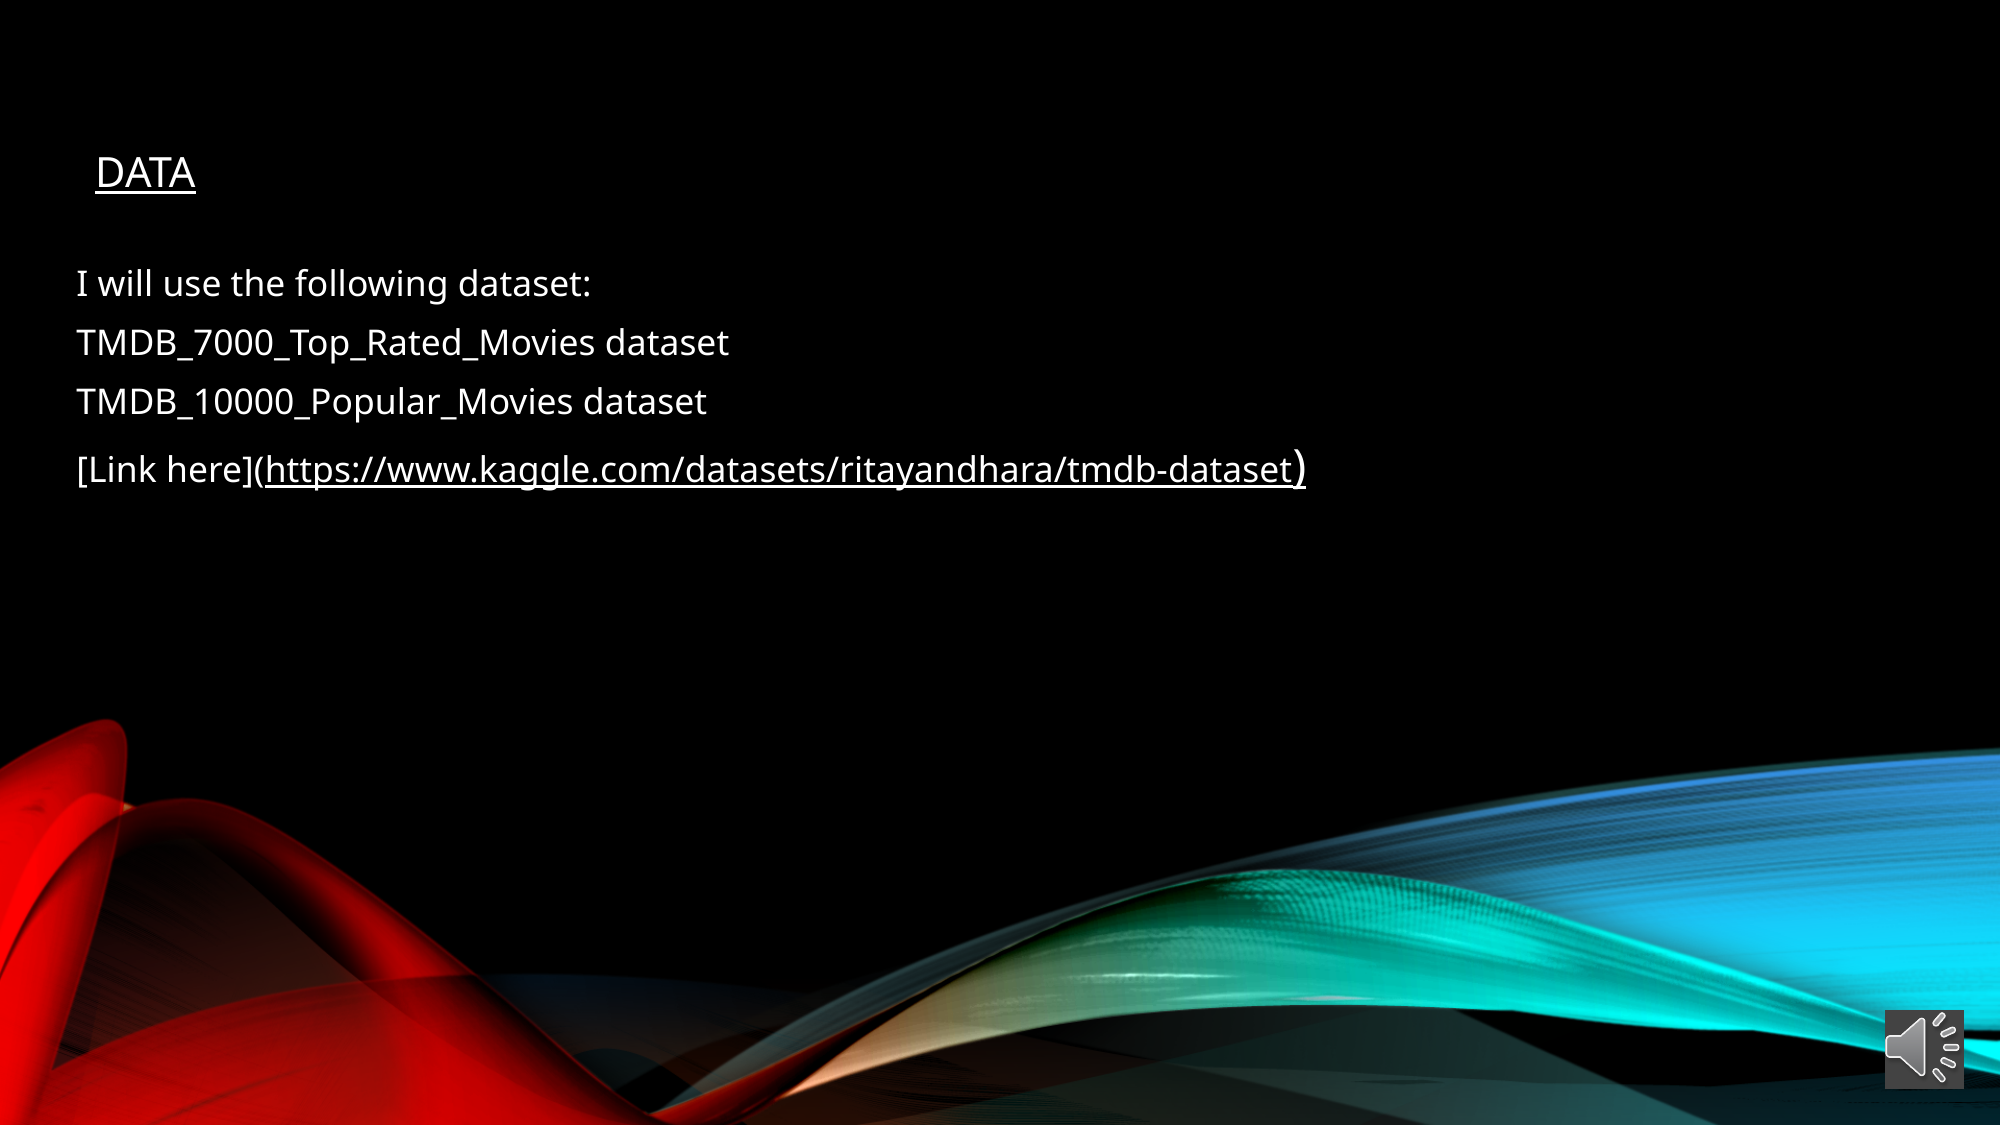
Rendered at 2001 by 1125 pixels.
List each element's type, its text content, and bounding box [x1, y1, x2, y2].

title Data [75, 132, 211, 205]
list I will use the following dataset: TMDB_7000_Top_Rated_Movies dataset TMDB_10000_Popular_Movies dataset [Link here](https://www.kaggle.com/datasets/ritayandhara/tmdb-dataset) [61, 258, 1754, 529]
picture [0, 717, 2000, 1125]
